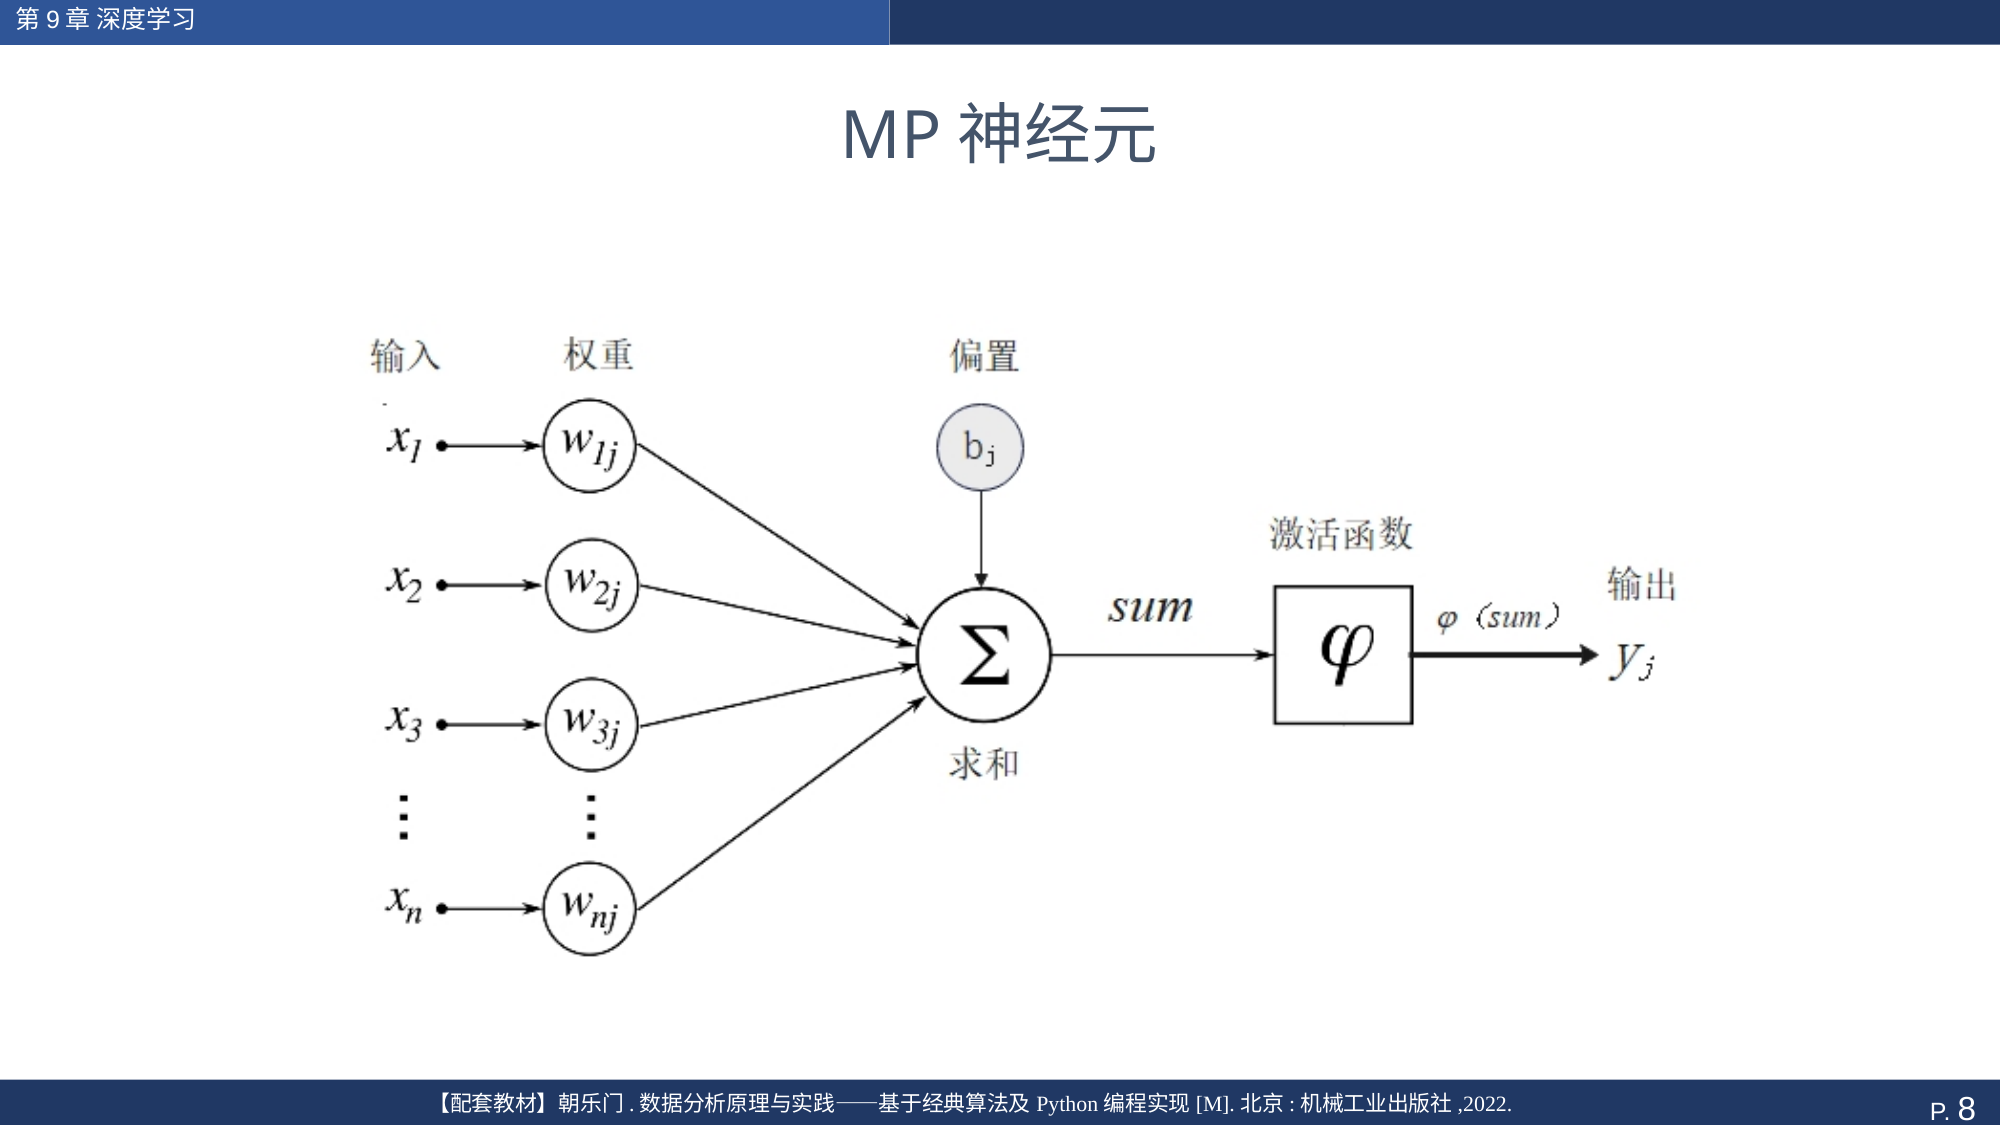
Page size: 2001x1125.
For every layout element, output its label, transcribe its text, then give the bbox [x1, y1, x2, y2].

list 第9章 深度学习 [0, 0, 725, 43]
picture [326, 314, 1750, 991]
title MP神经元 [64, 64, 1934, 200]
